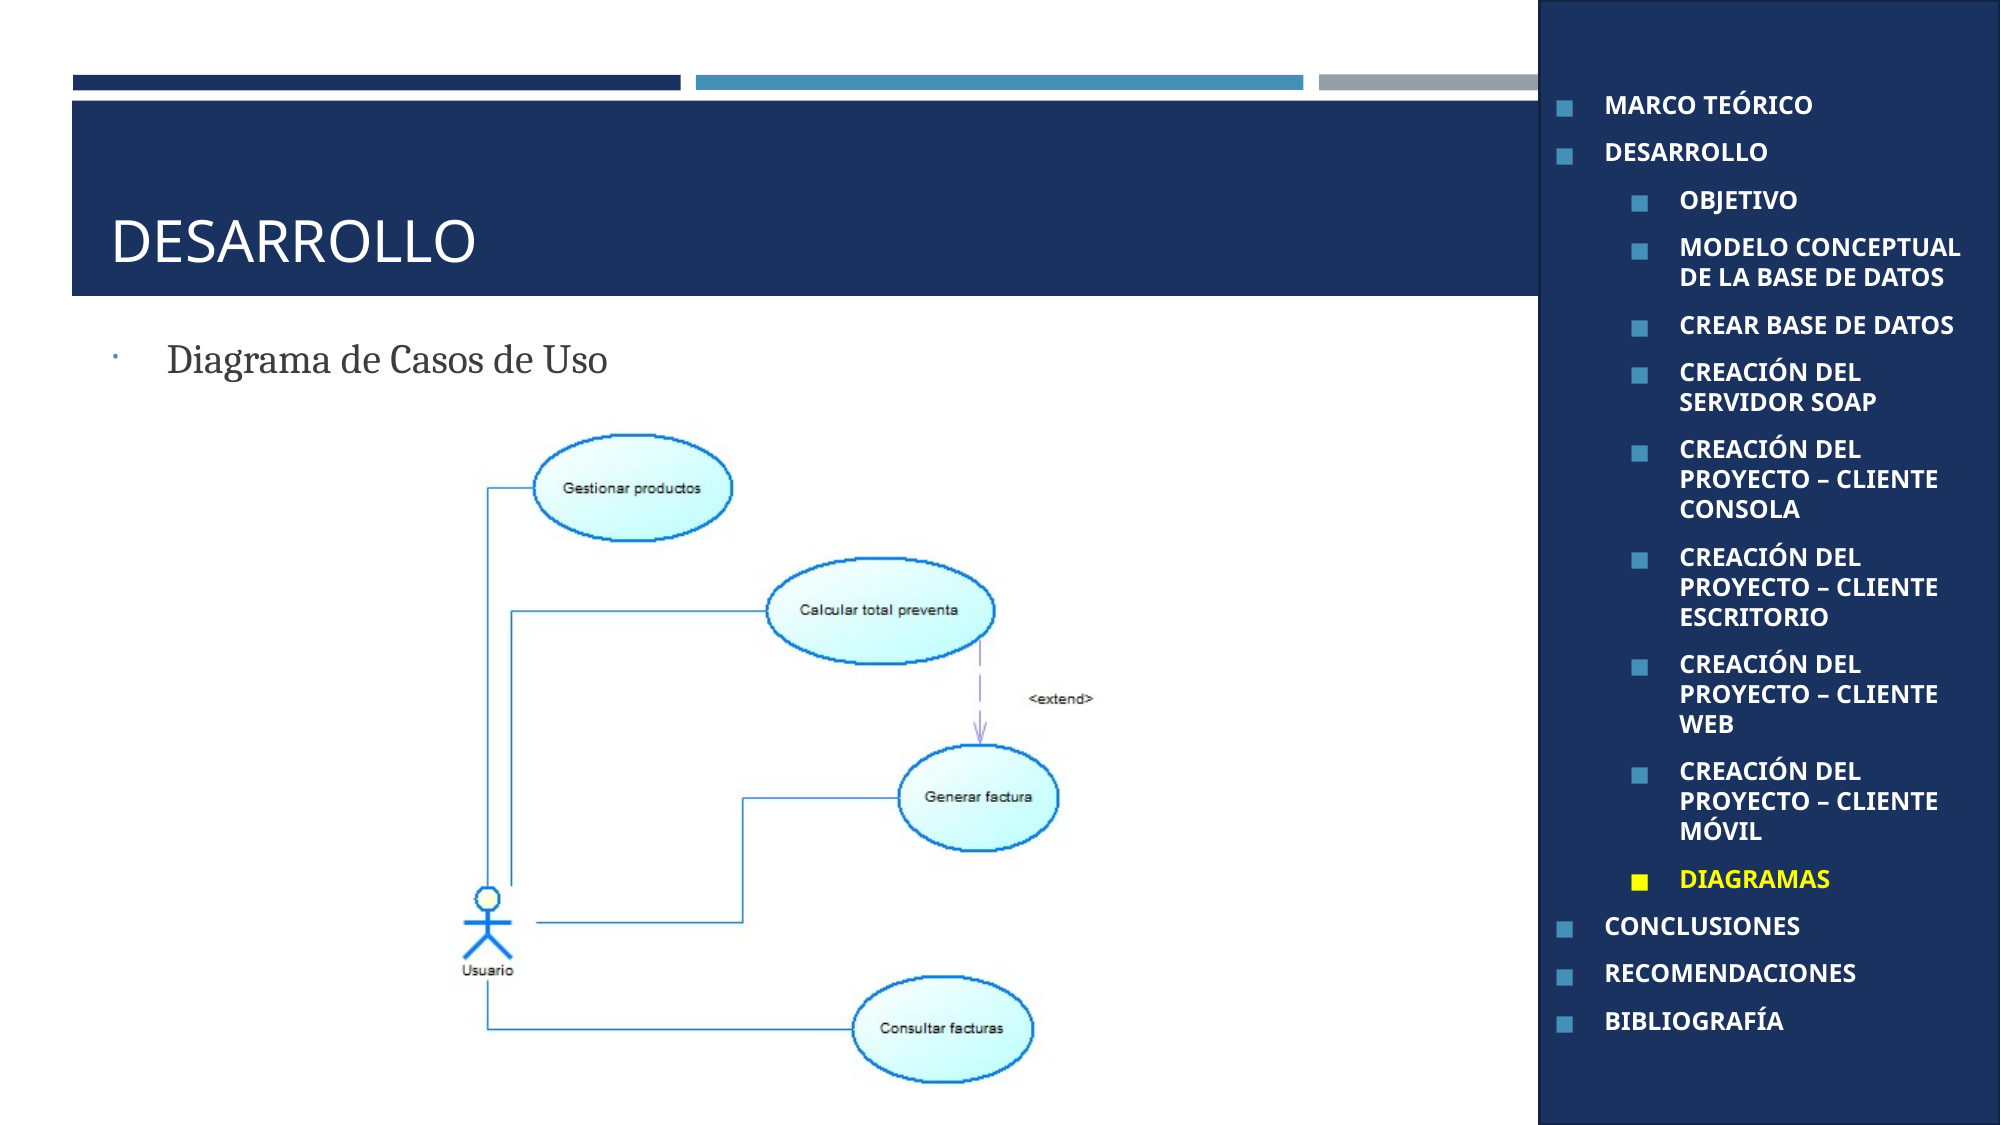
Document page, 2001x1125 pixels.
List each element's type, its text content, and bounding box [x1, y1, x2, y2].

list Diagrama de Casos de Uso [95, 313, 1482, 398]
text_box MARCO TEÓRICO DESARROLLO OBJETIVO MODELO CONCEPTUAL DE LA BASE DE DATOS CREAR BASE DE DATOS CREACIÓN DEL SERVIDOR SOAP CREACIÓN DEL PROYECTO – CLIENTE CONSOLA CREACIÓN DEL PROYECTO – CLIENTE ESCRITORIO CREACIÓN DEL PROYECTO – CLIENTE WEB CREACIÓN DEL PROYECTO – CLIENTE MÓVIL DIAGRAMAS CONCLUSIONES RECOMENDACIONES BIBLIOGRAFÍA [1539, 0, 2000, 1125]
picture [378, 396, 1199, 1115]
title DESARROLLO [95, 115, 1539, 282]
